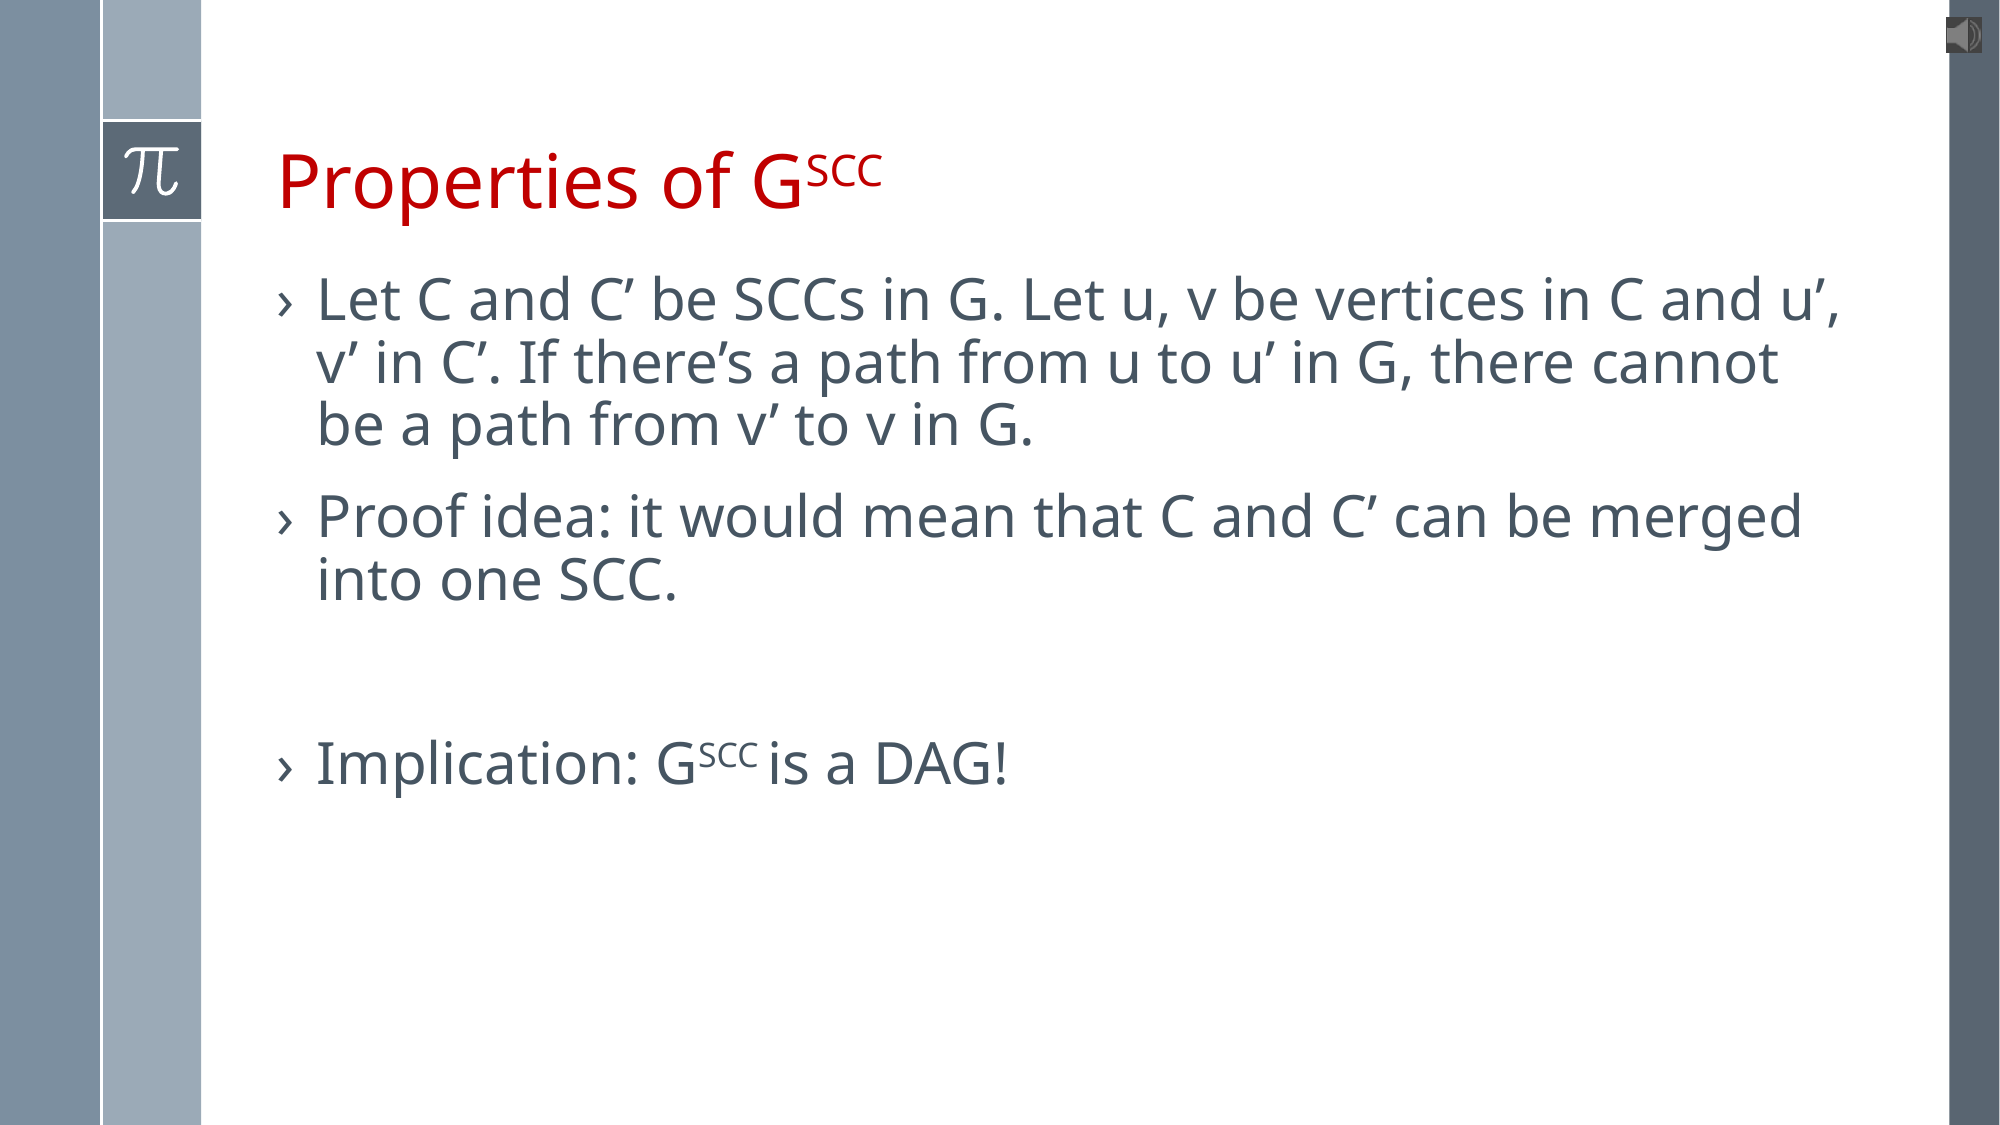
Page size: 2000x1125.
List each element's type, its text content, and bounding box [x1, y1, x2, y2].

title Properties of GSCC [261, 29, 1867, 233]
list Let C and C’ be SCCs in G. Let u, v be vertices in C and u’, v’ in C’. If there’s a path from u to u’ in G, there cannot be a path from v’ to v in G. Proof idea: it would mean that C and C’ can be merged into one SCC. Implication: GSCC is a DAG! [261, 262, 1867, 1088]
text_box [1945, 16, 1983, 55]
